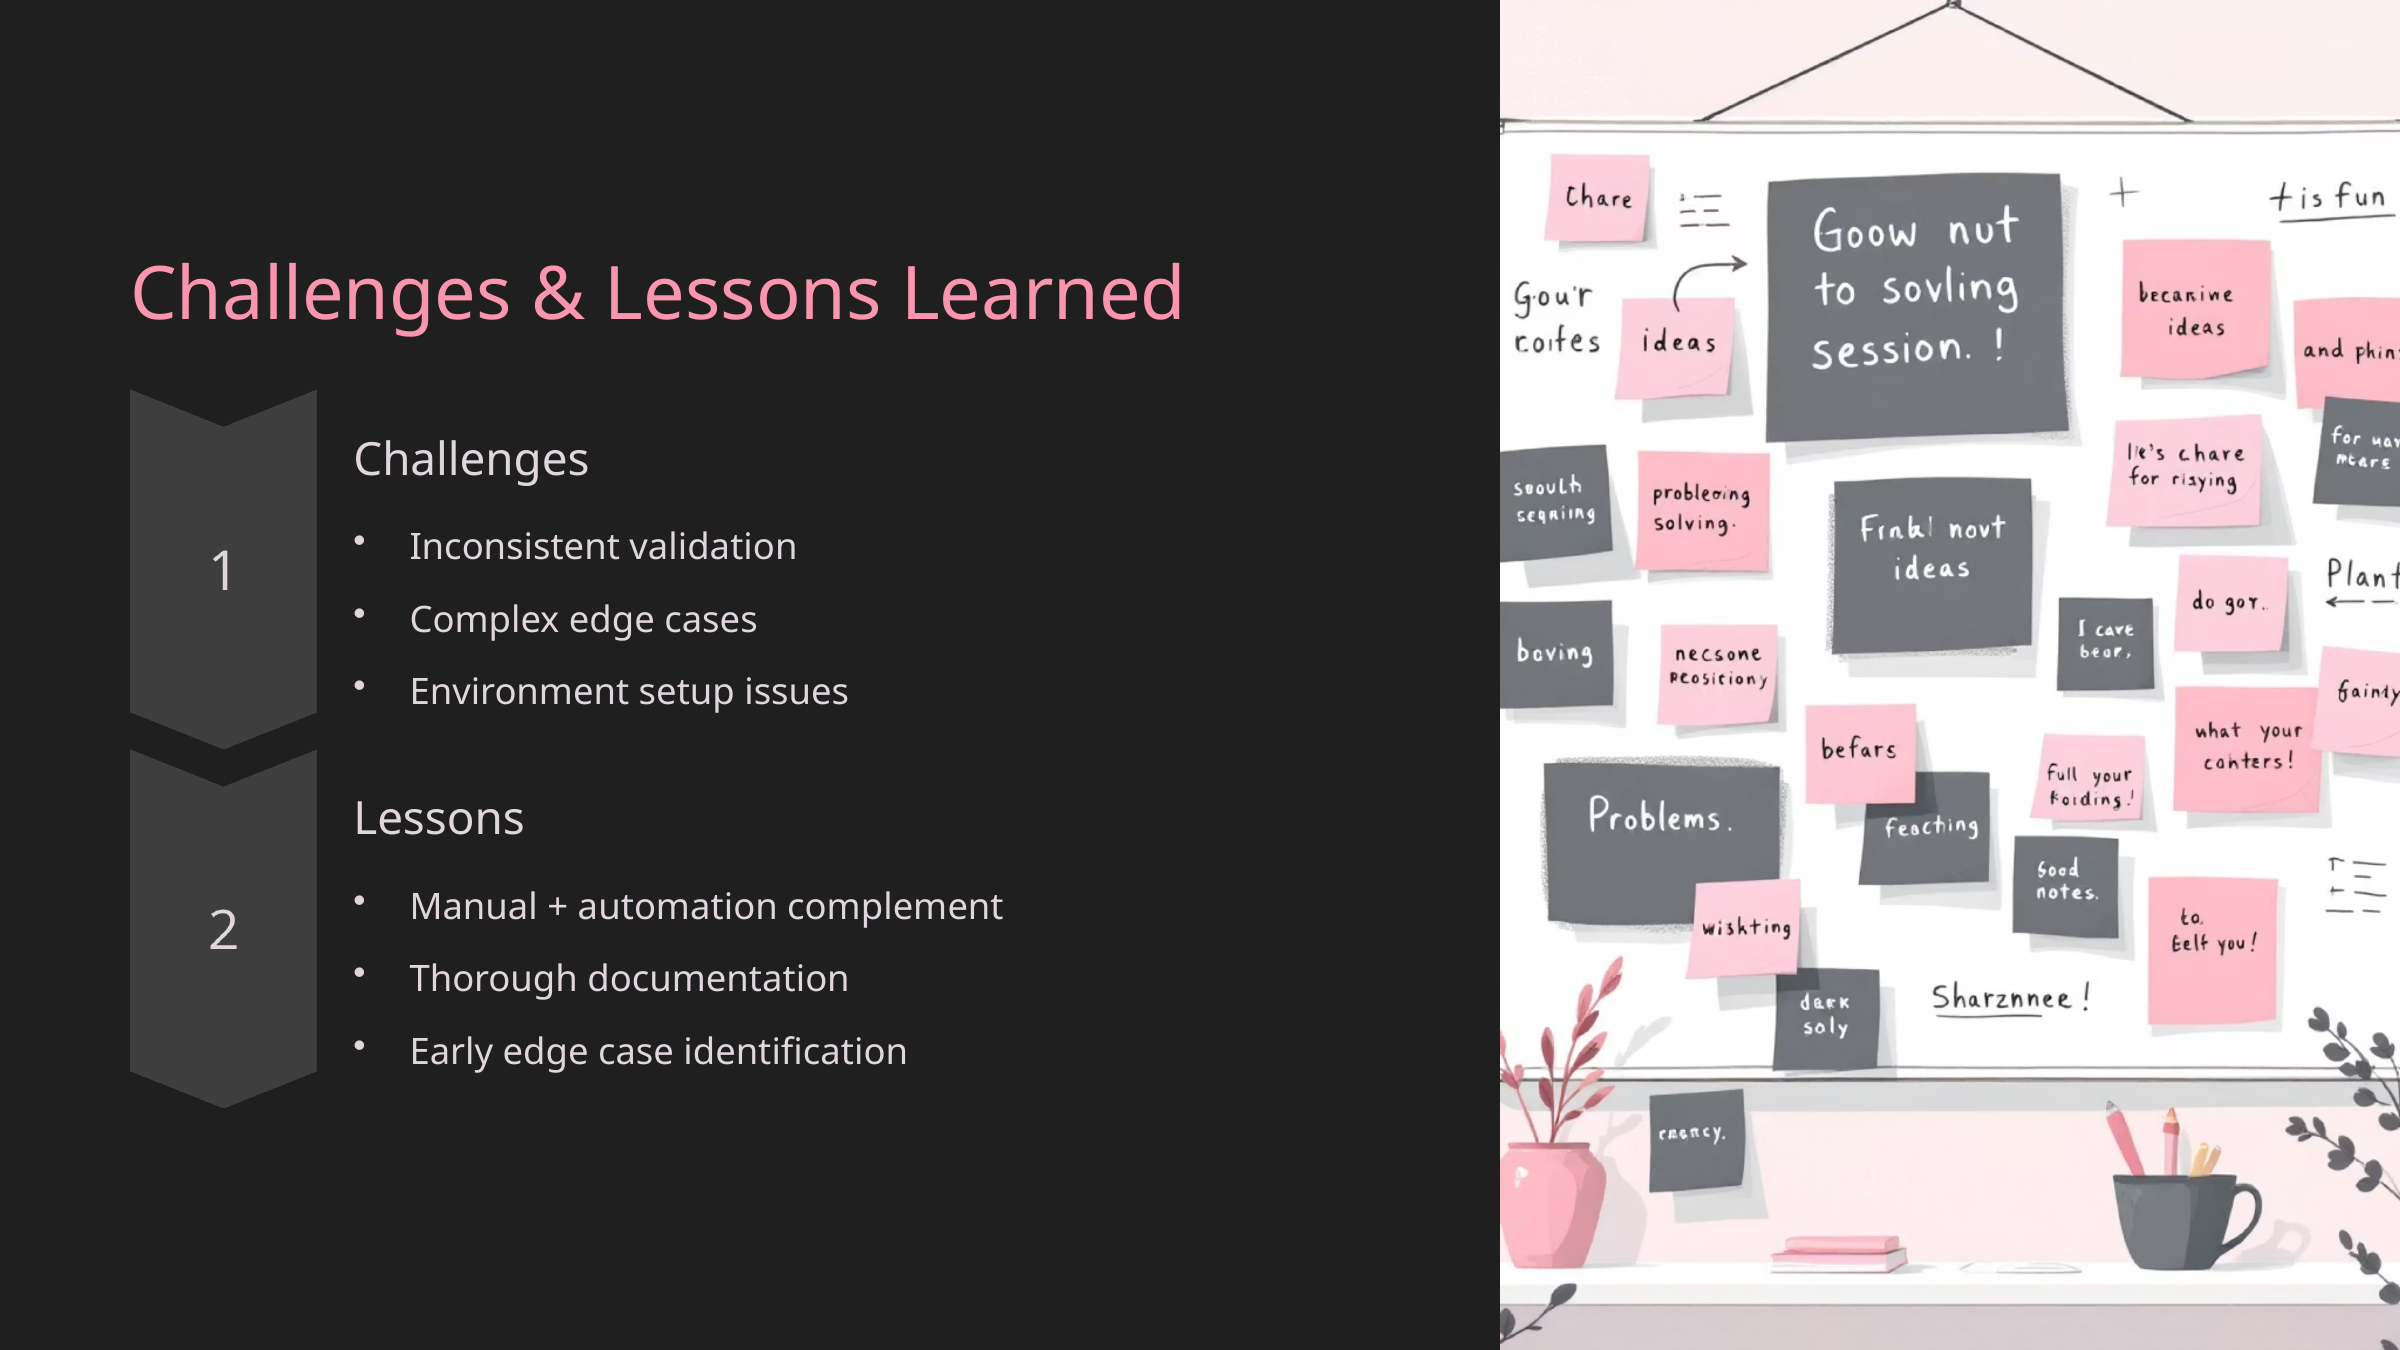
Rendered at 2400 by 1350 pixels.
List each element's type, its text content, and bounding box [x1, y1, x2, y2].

text_box Challenges & Lessons Learned [130, 241, 1034, 335]
picture [130, 389, 317, 1109]
text_box Early edge case identification [353, 1012, 1370, 1072]
text_box Inconsistent validation [353, 507, 1370, 567]
text_box Lessons [353, 786, 819, 845]
text_box Thorough documentation [353, 939, 1370, 999]
text_box Challenges [353, 427, 819, 486]
text_box Manual + automation complement [353, 866, 1370, 927]
text_box Environment setup issues [353, 652, 1370, 713]
picture [1499, 0, 2400, 1350]
text_box Complex edge cases [353, 580, 1370, 640]
